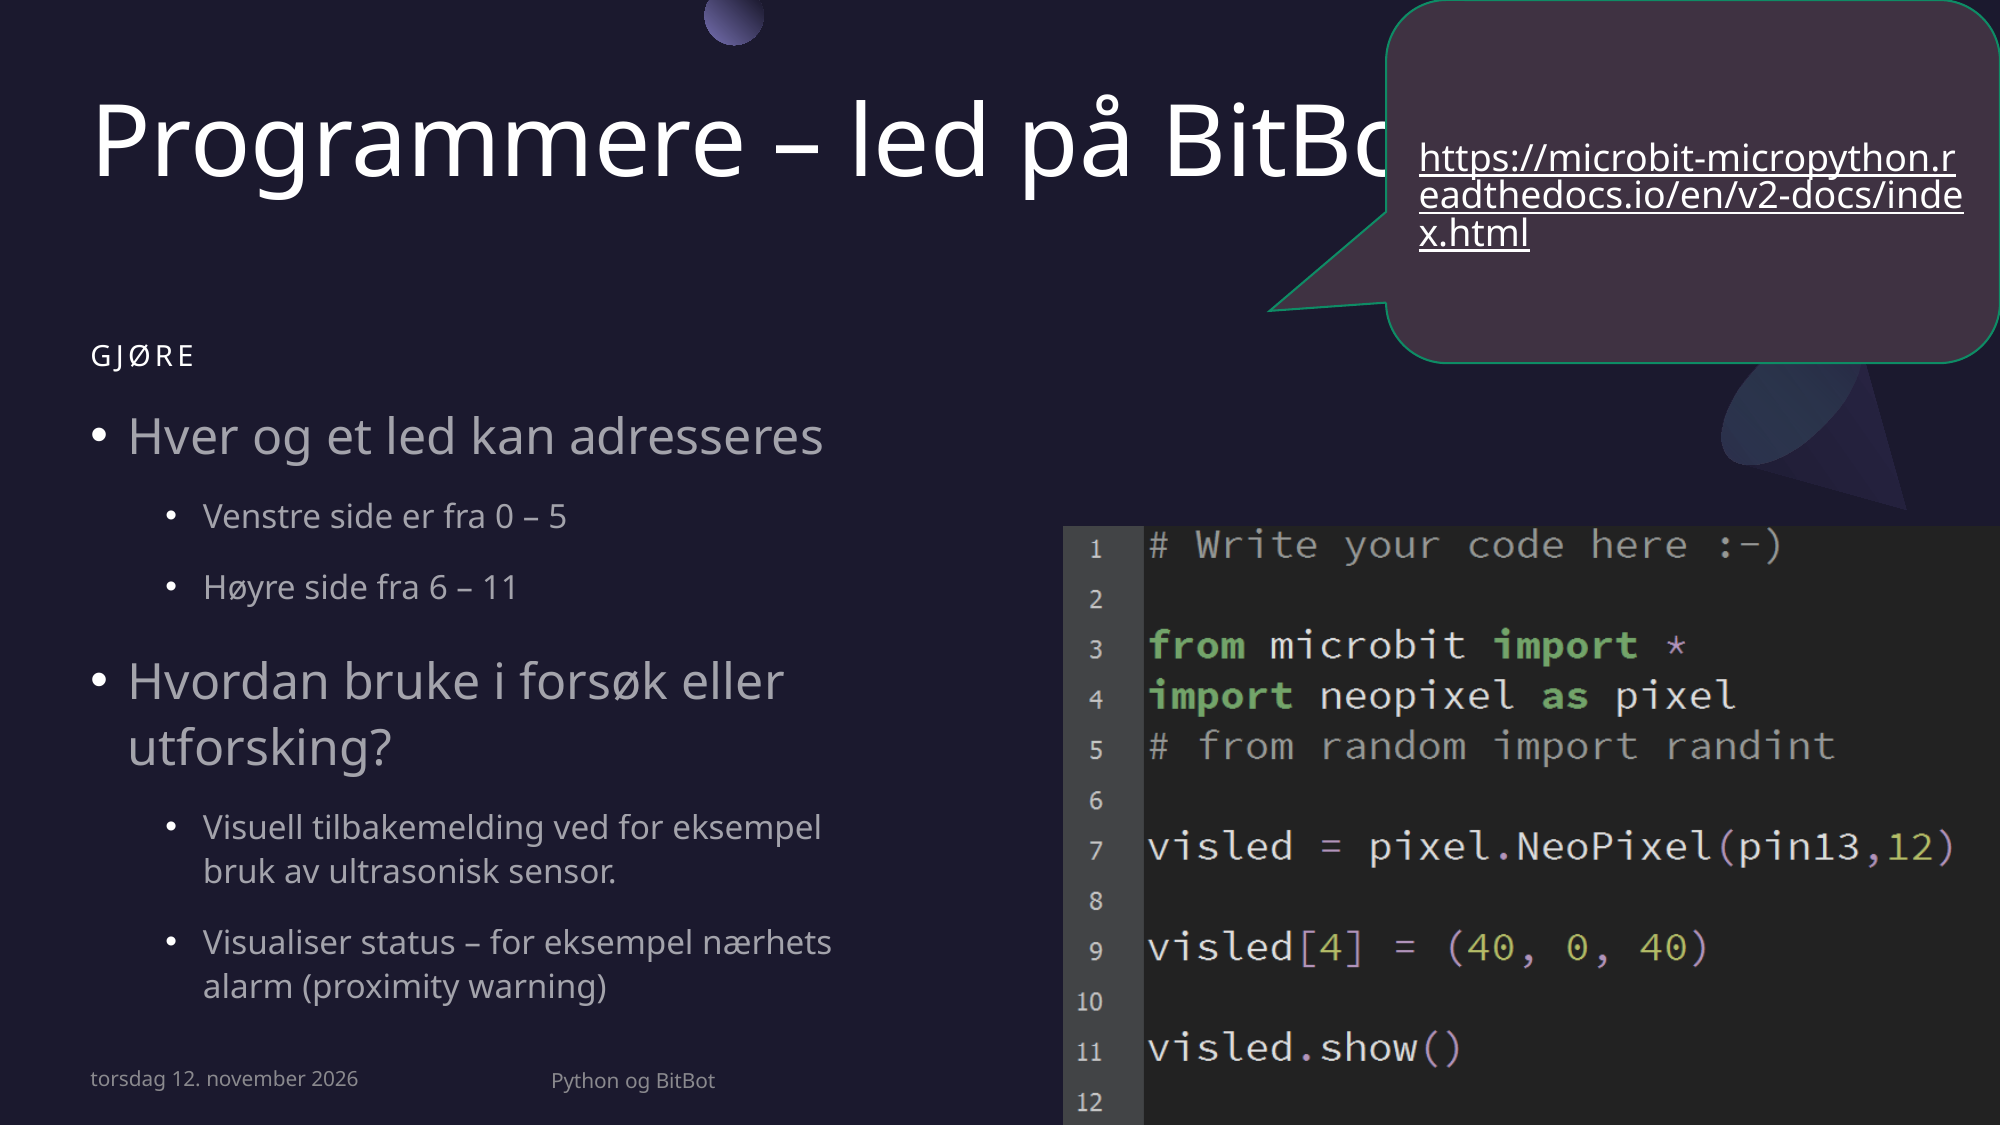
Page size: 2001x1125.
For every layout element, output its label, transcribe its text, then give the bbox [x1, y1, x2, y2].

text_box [1702, 332, 1922, 526]
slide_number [90, 1067, 522, 1093]
picture [1063, 526, 2000, 1125]
text_box https://microbit-micropython.readthedocs.io/en/v2-docs/index.html [1266, 0, 2000, 365]
footer Python og BitBot [551, 1067, 1063, 1093]
title Programmere – led på BitBot [90, 90, 1385, 309]
list Hver og et led kan adresseres Venstre side er fra 0 – 5 Høyre side fra 6 – 11 Hvordan bruke i forsøk eller utforsking? Visuell tilbakemelding ved for eksempel bruk av ultrasonisk sensor. Visualiser status – for eksempel nærhets alarm (proximity warning) [90, 398, 862, 1028]
list Gjøre [90, 283, 983, 372]
text_box [703, 0, 765, 47]
